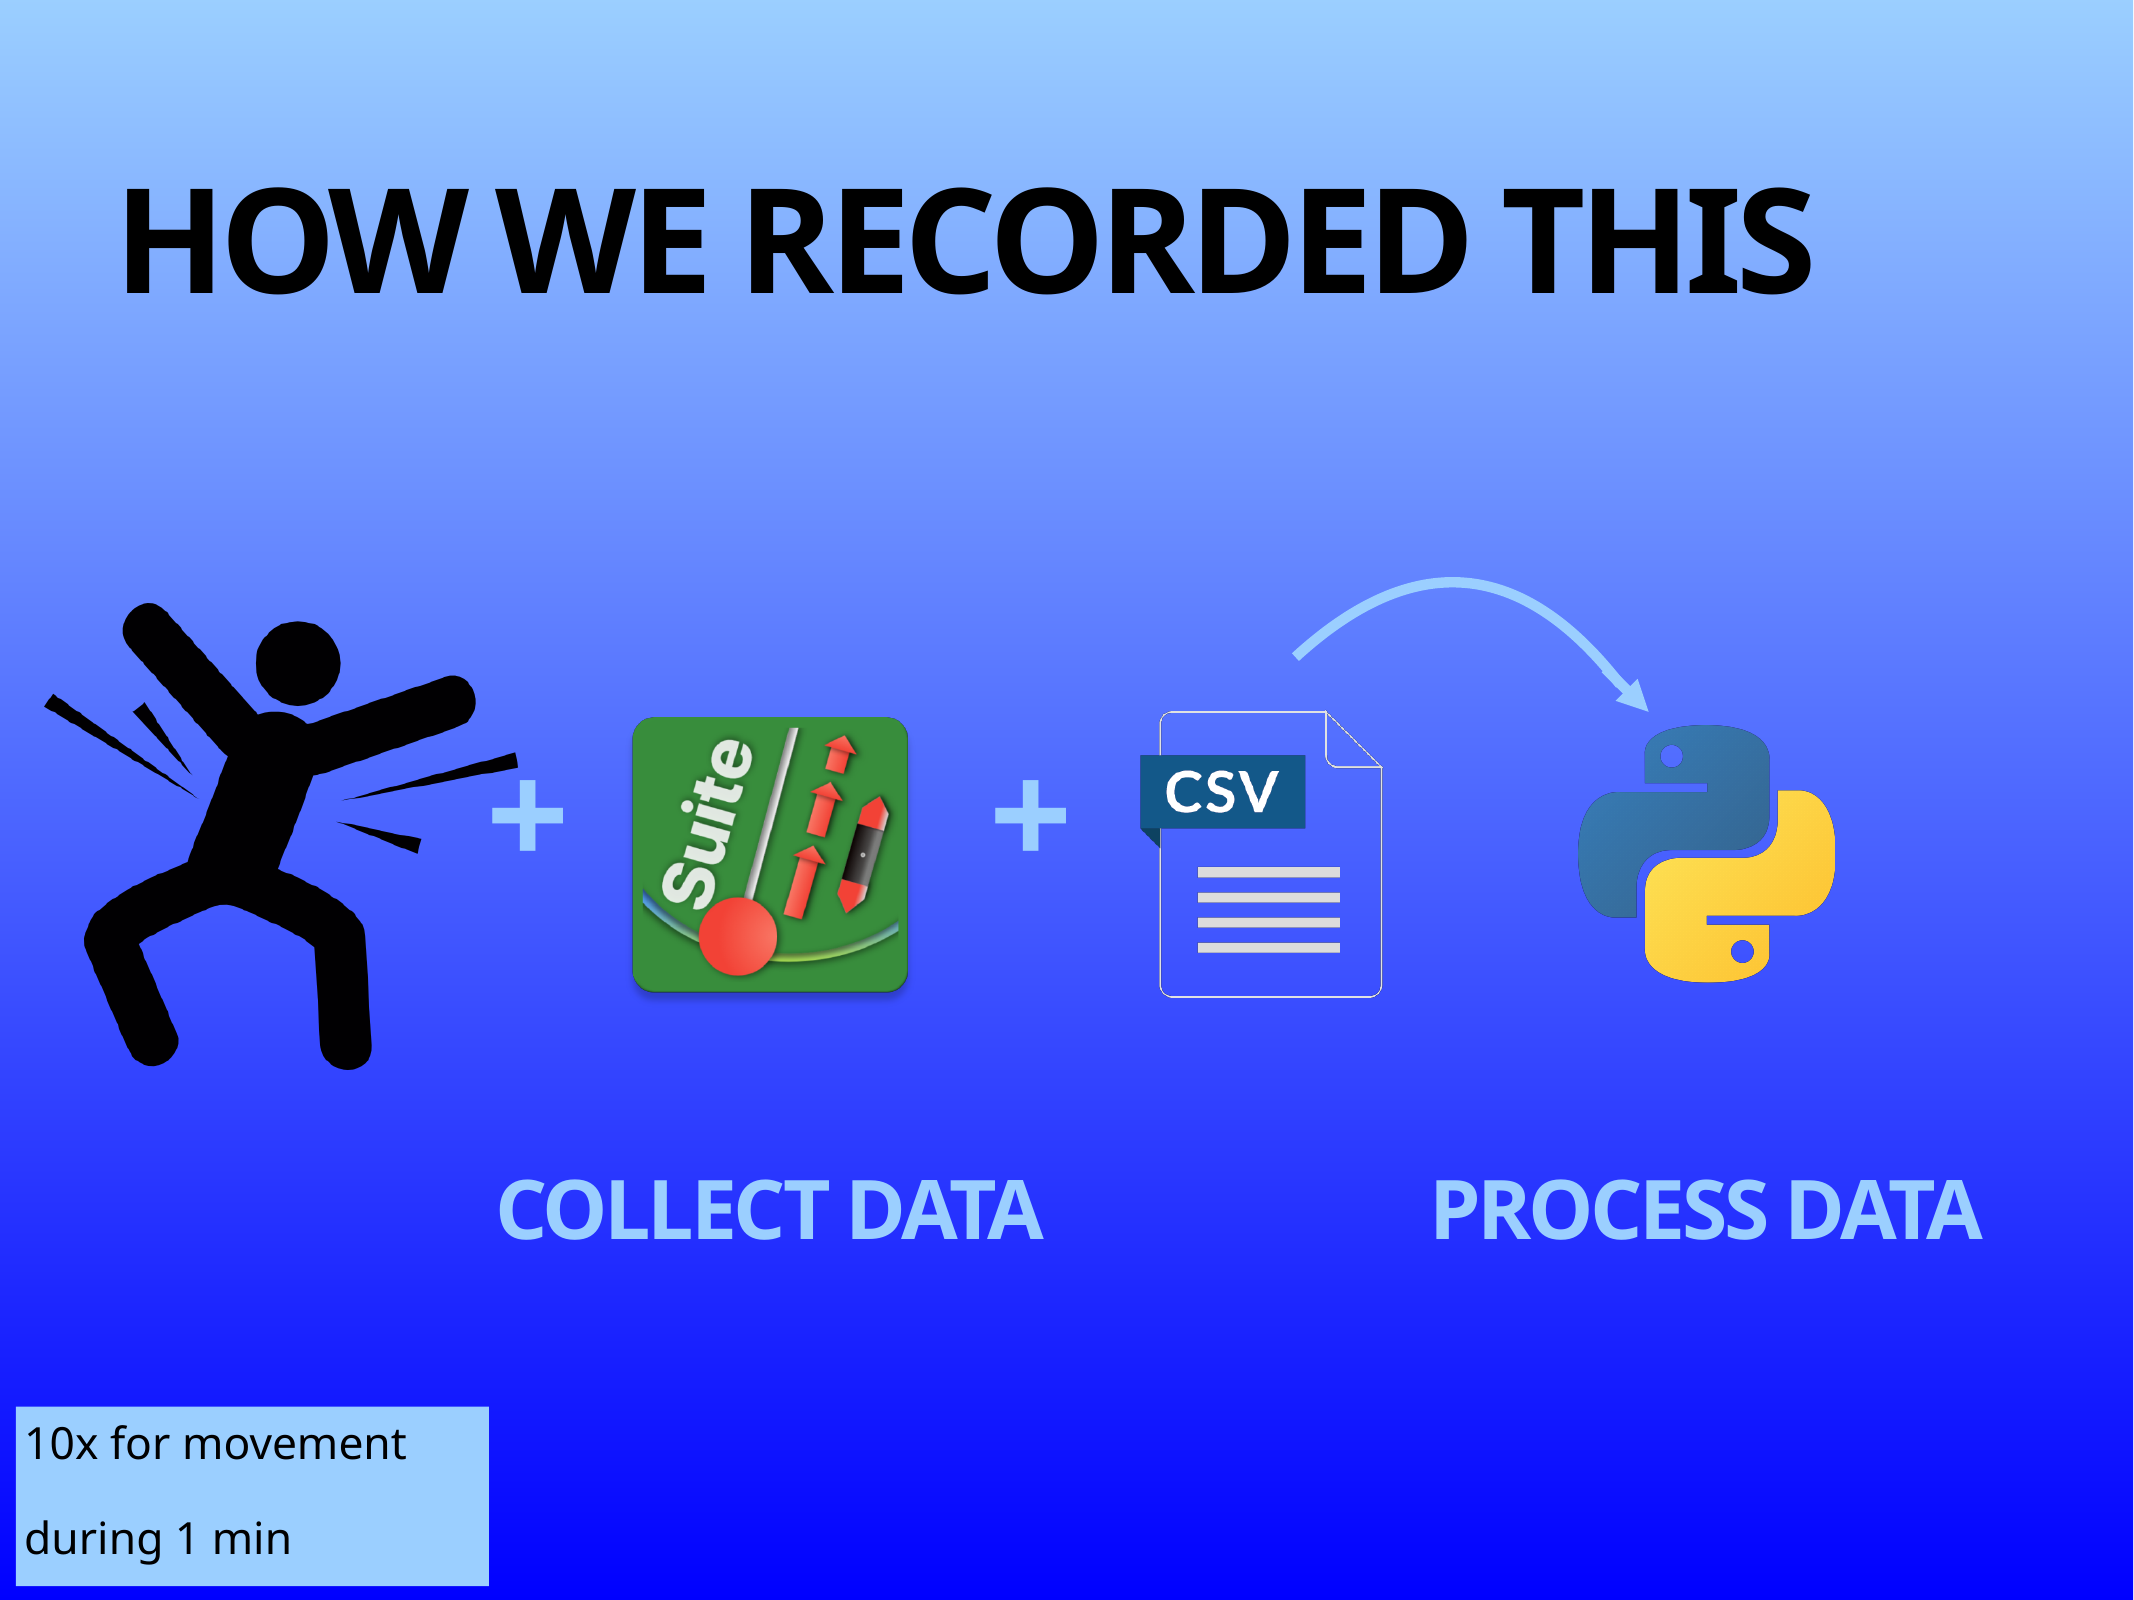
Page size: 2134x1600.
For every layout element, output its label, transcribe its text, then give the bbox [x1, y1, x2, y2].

list 10x for movement during 1 min [15, 1406, 490, 1587]
title how we recorded this [105, 172, 2028, 388]
text_box collect data [340, 1168, 1199, 1294]
picture [44, 598, 518, 1073]
text_box [1295, 582, 1620, 685]
text_box + [944, 747, 1098, 962]
text_box PROCESS data [1324, 1168, 2089, 1294]
text_box + [518, 747, 596, 962]
picture [1098, 692, 1423, 1017]
text_box [1605, 668, 1649, 712]
picture [596, 680, 944, 1028]
picture [1577, 725, 1836, 983]
